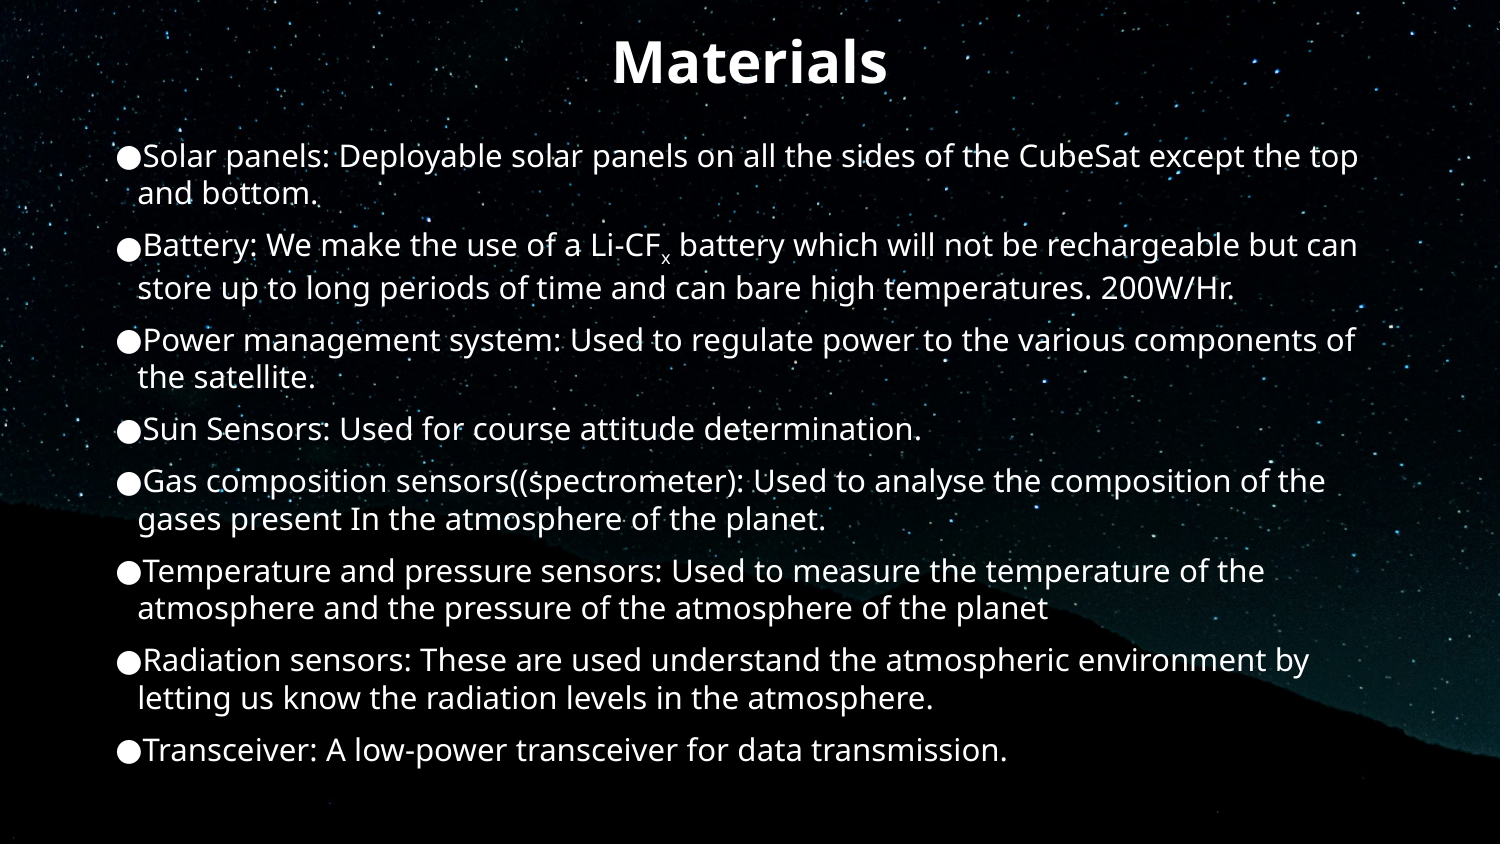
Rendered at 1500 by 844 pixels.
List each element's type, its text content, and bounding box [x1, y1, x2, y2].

picture [0, 0, 1500, 844]
list Solar panels: Deployable solar panels on all the sides of the CubeSat except the top and bottom. Battery: We make the use of a Li-CFx battery which will not be rechargeable but can store up to long periods of time and can bare high temperatures. 200W/Hr. Power management system: Used to regulate power to the various components of the satellite. Sun Sensors: Used for course attitude determination. Gas composition sensors((spectrometer): Used to analyse the composition of the gases present In the atmosphere of the planet. Temperature and pressure sensors: Used to measure the temperature of the atmosphere and the pressure of the atmosphere of the planet Radiation sensors: These are used understand the atmospheric environment by letting us know the radiation levels in the atmosphere. Transceiver: A low-power transceiver for data transmission. [103, 130, 1397, 798]
title Materials [103, 0, 1397, 130]
